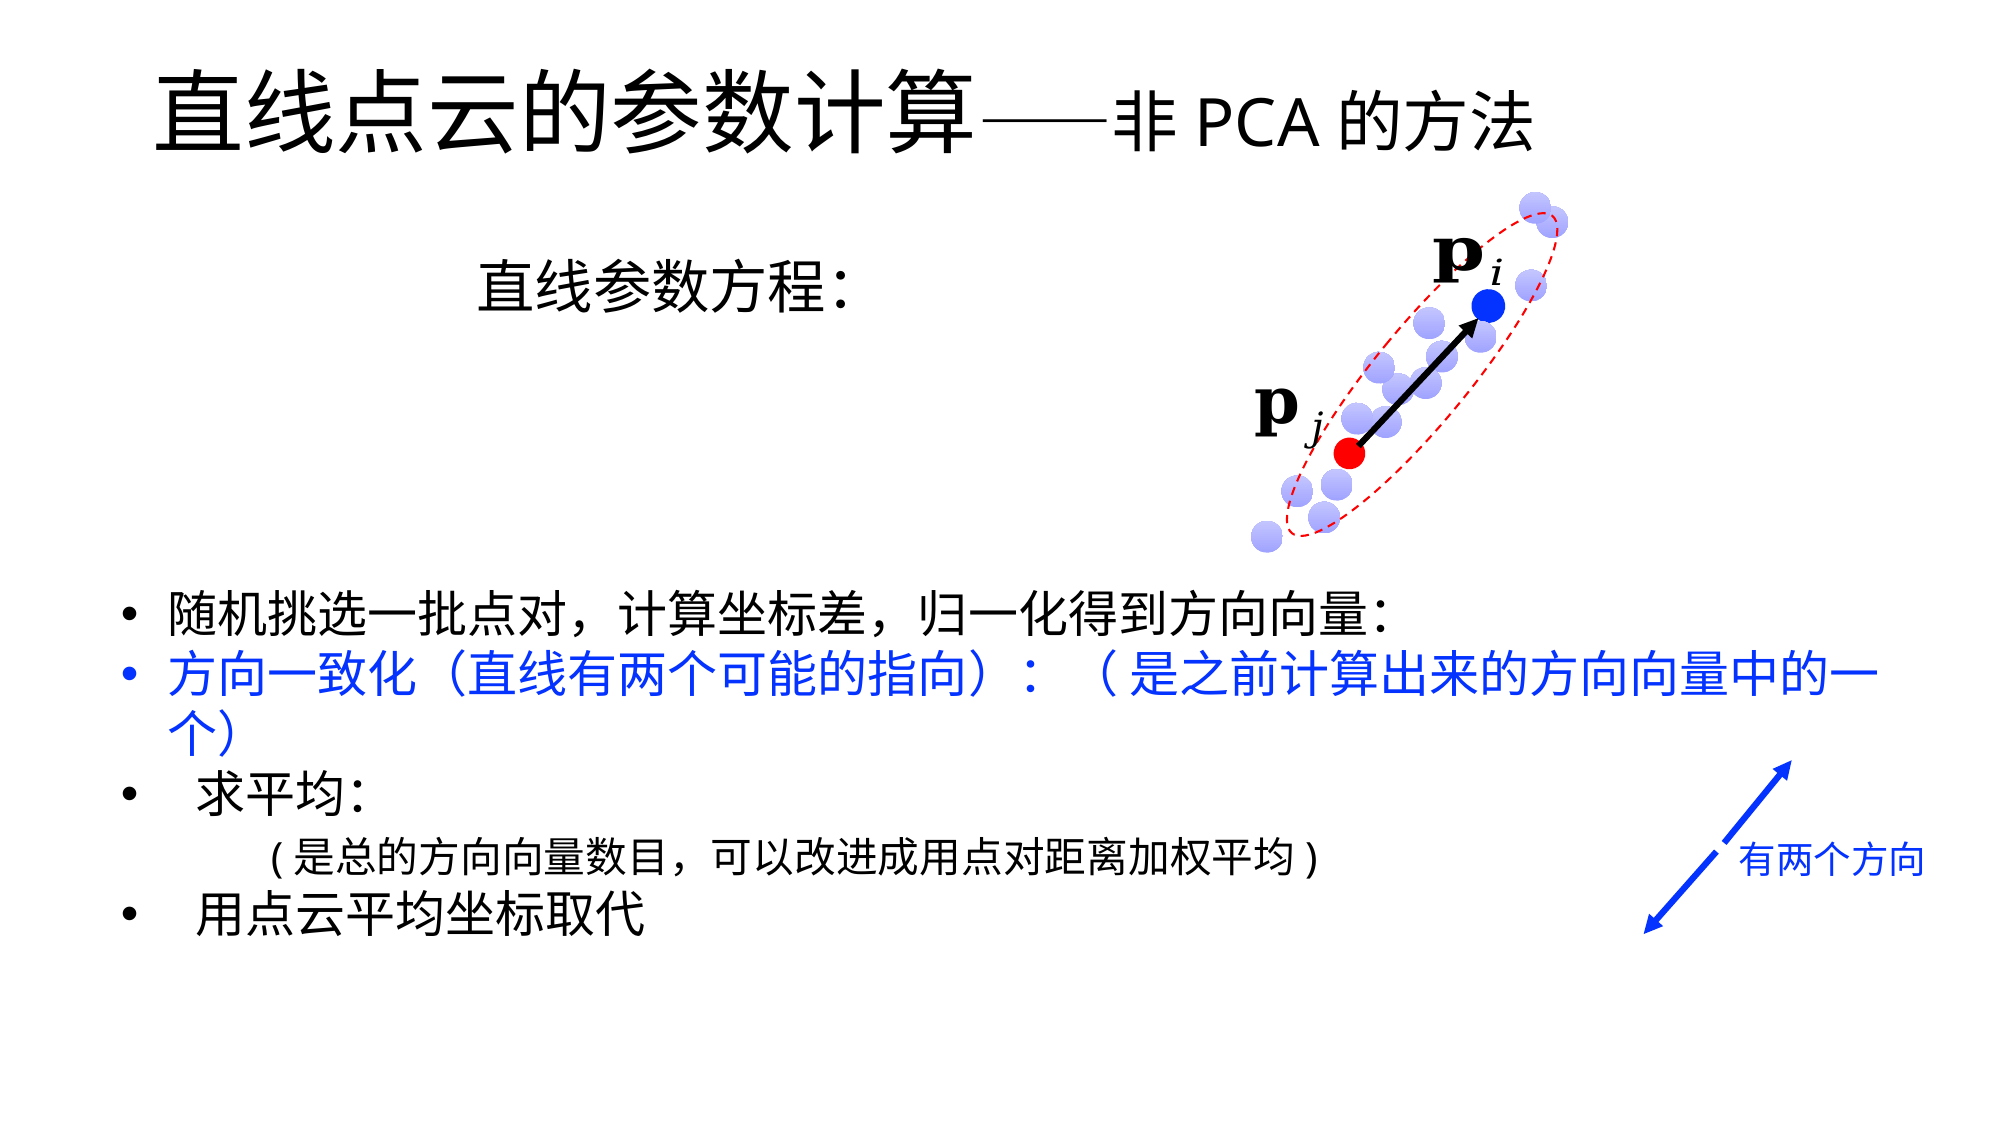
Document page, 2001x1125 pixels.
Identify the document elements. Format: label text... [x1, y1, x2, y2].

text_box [1643, 851, 1717, 935]
title 直线点云的参数计算——非PCA的方法 [137, 37, 1725, 197]
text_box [1724, 760, 1792, 843]
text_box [1358, 318, 1479, 447]
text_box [1216, 204, 1627, 537]
